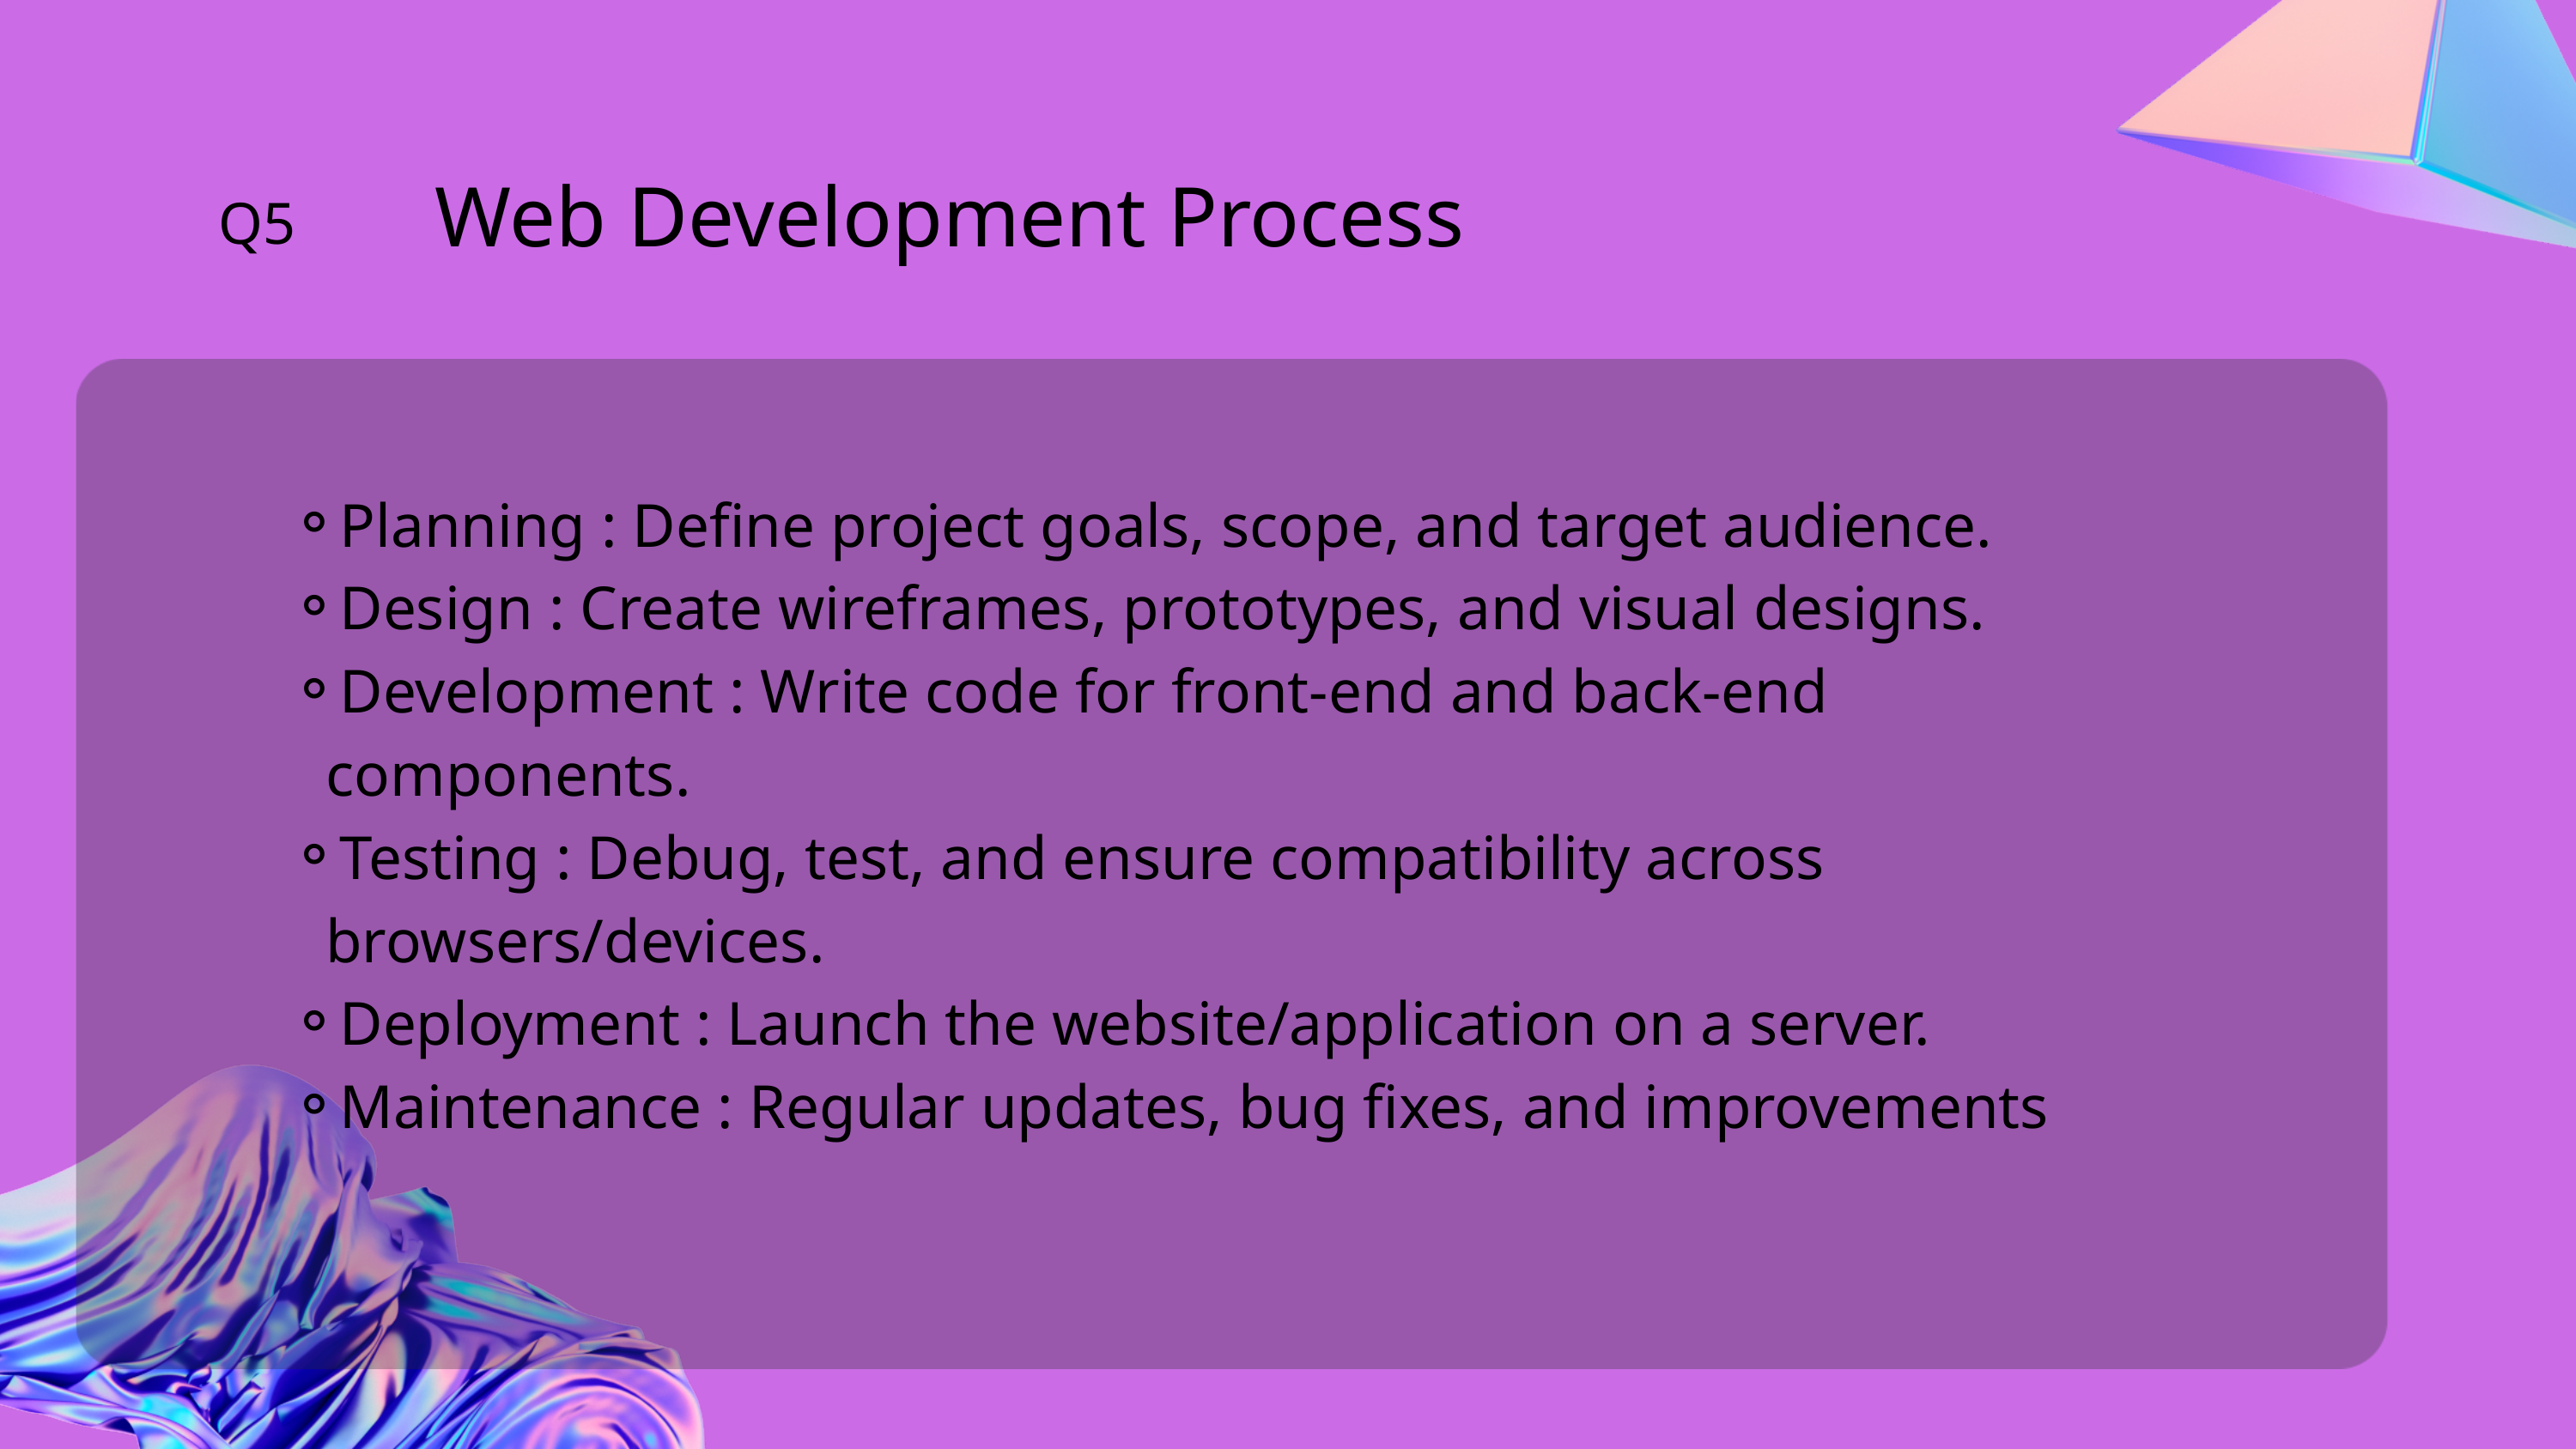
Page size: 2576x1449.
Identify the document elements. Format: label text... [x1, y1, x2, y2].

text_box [0, 1063, 708, 1449]
text_box [76, 359, 2389, 1370]
text_box Q5 [218, 175, 422, 256]
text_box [2115, 0, 2576, 264]
text_box Web Development Process [232, 148, 1668, 264]
text_box Planning : Define project goals, scope, and target audience. Design : Create wireframes, prototypes, and visual designs. Development : Write code for front-end and back-end components. Testing : Debug, test, and ensure compatibility across browsers/devices. Deployment : Launch the website/application on a server. Maintenance : Regular updates, bug fixes, and improvements [218, 476, 2110, 1224]
